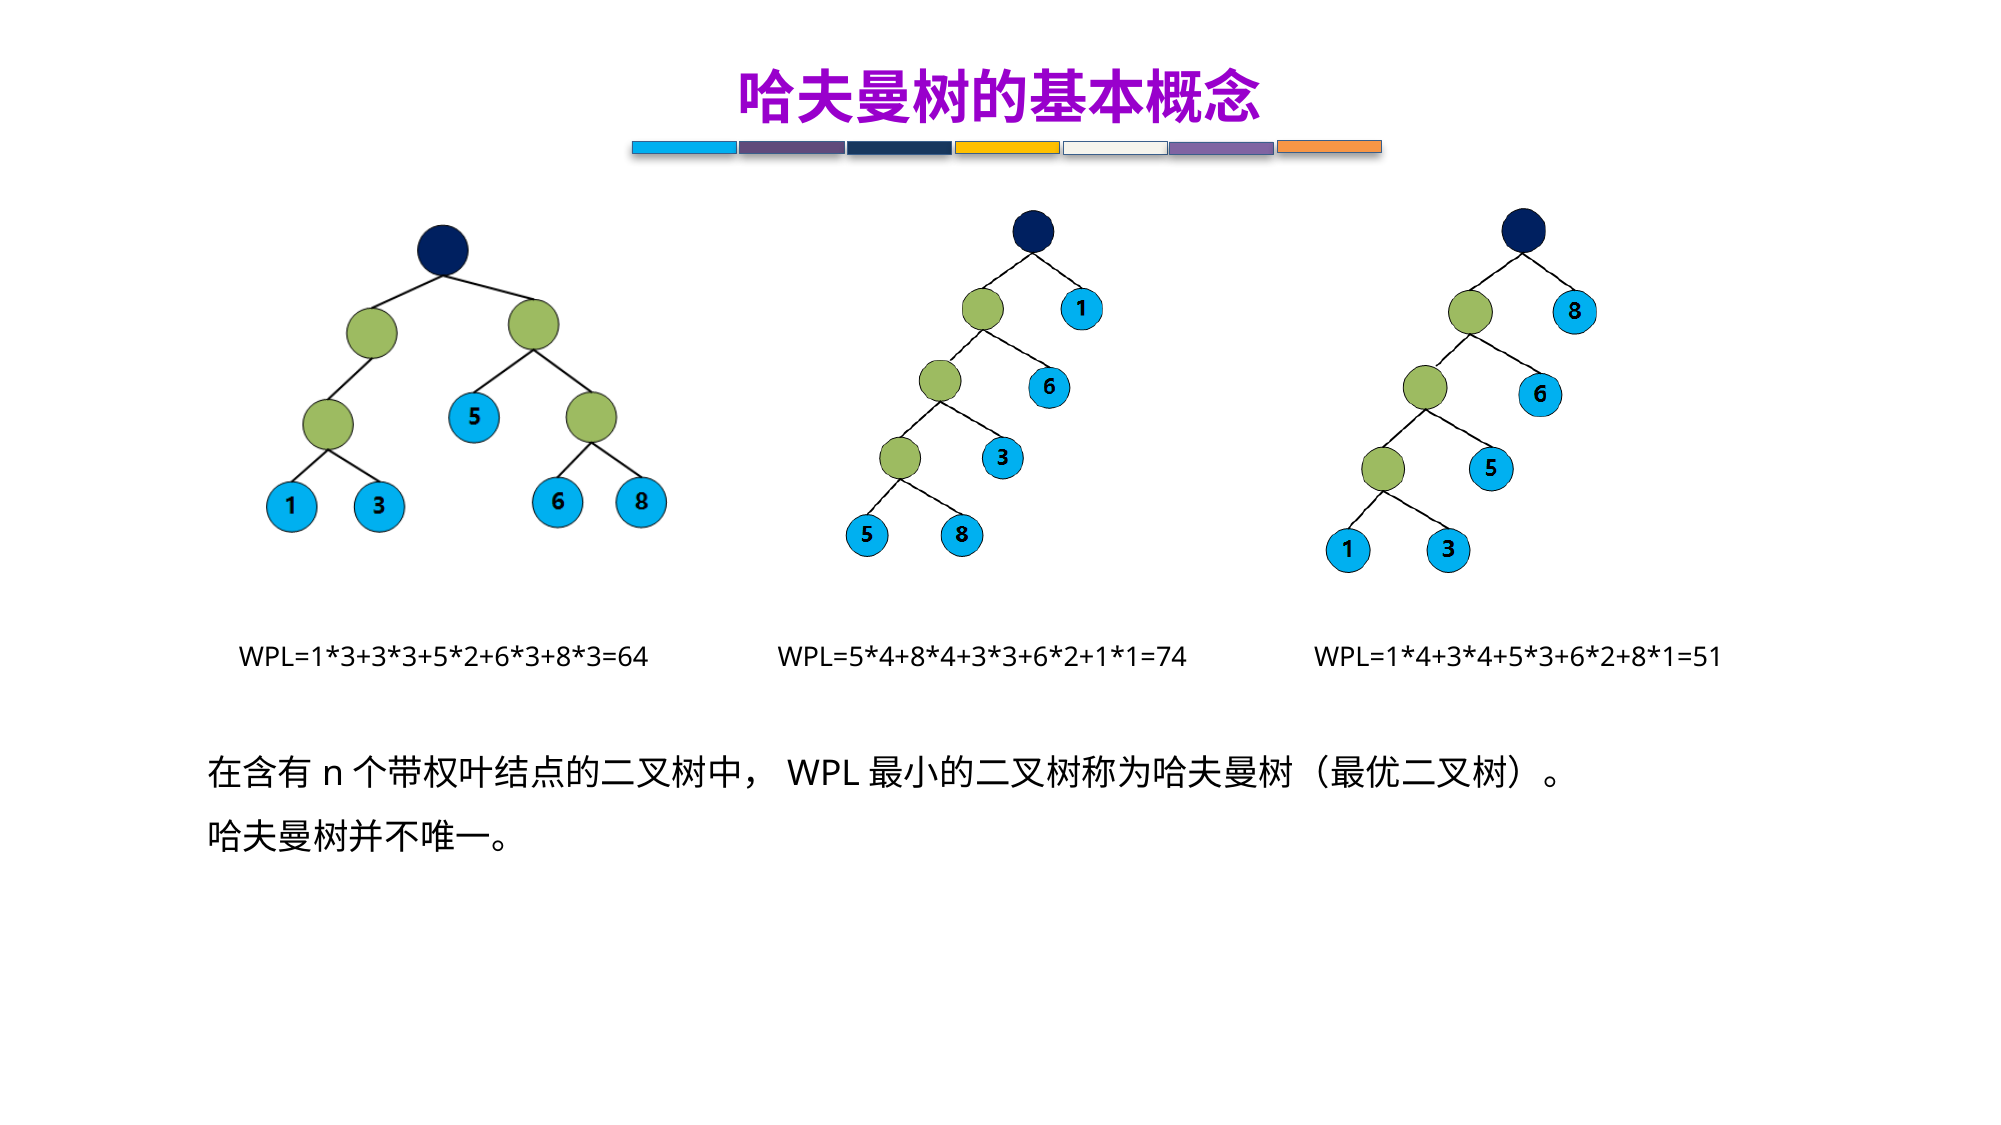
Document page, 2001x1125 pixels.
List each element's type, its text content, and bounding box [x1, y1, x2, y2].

text_box [738, 139, 846, 156]
picture [844, 209, 1104, 558]
text_box [1275, 138, 1383, 155]
text_box [846, 140, 953, 156]
text_box 哈夫曼树的基本概念 [0, 18, 2000, 138]
picture [1570, 303, 1580, 311]
text_box 在含有n个带权叶结点的二叉树中，WPL最小的二叉树称为哈夫曼树（最优二叉树）。 哈夫曼树并不唯一。 [192, 721, 1817, 864]
text_box [1167, 140, 1275, 156]
picture [1324, 207, 1597, 574]
text_box WPL=1*4+3*4+5*3+6*2+8*1=51 [1299, 615, 1768, 680]
text_box [1061, 140, 1167, 156]
picture [376, 498, 384, 512]
text_box WPL=1*3+3*3+5*2+6*3+8*3=64 [224, 615, 692, 680]
picture [1570, 312, 1580, 318]
text_box [953, 139, 1061, 156]
picture [264, 224, 668, 533]
text_box WPL=5*4+8*4+3*3+6*2+1*1=74 [762, 615, 1231, 680]
picture [286, 498, 293, 512]
text_box [630, 139, 738, 155]
